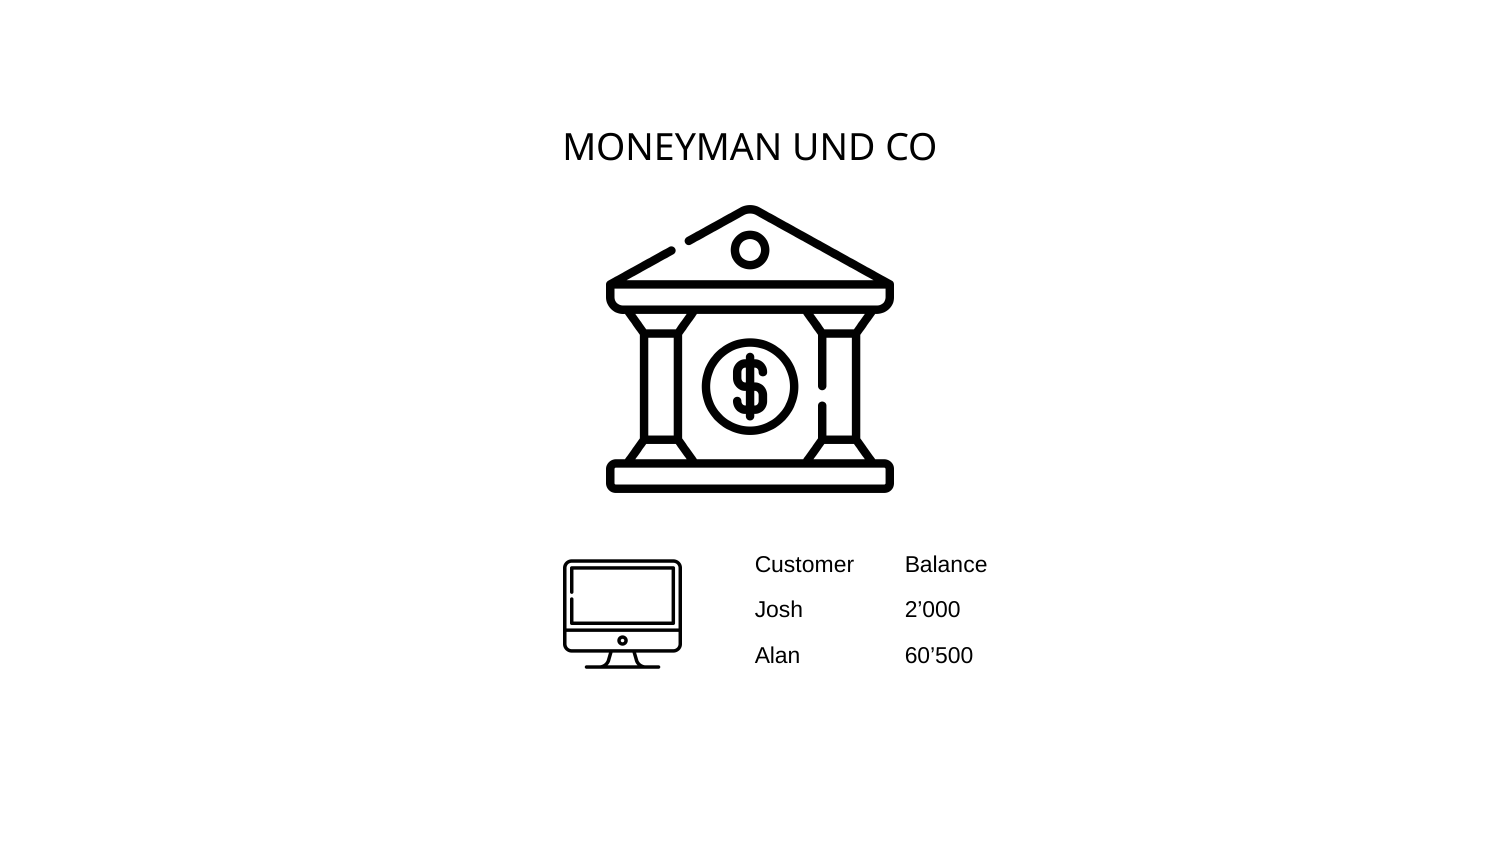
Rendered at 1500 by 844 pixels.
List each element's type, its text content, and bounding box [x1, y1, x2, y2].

table_cell 2’000 [894, 591, 1044, 637]
picture [606, 205, 894, 493]
table_cell Alan [744, 637, 894, 682]
table_header Balance [894, 546, 1044, 591]
table_cell 60’500 [894, 637, 1044, 682]
table_header Customer [744, 546, 894, 591]
table_cell Josh [744, 591, 894, 637]
picture [563, 555, 682, 673]
title MONEYMAN UND CO [509, 85, 990, 206]
